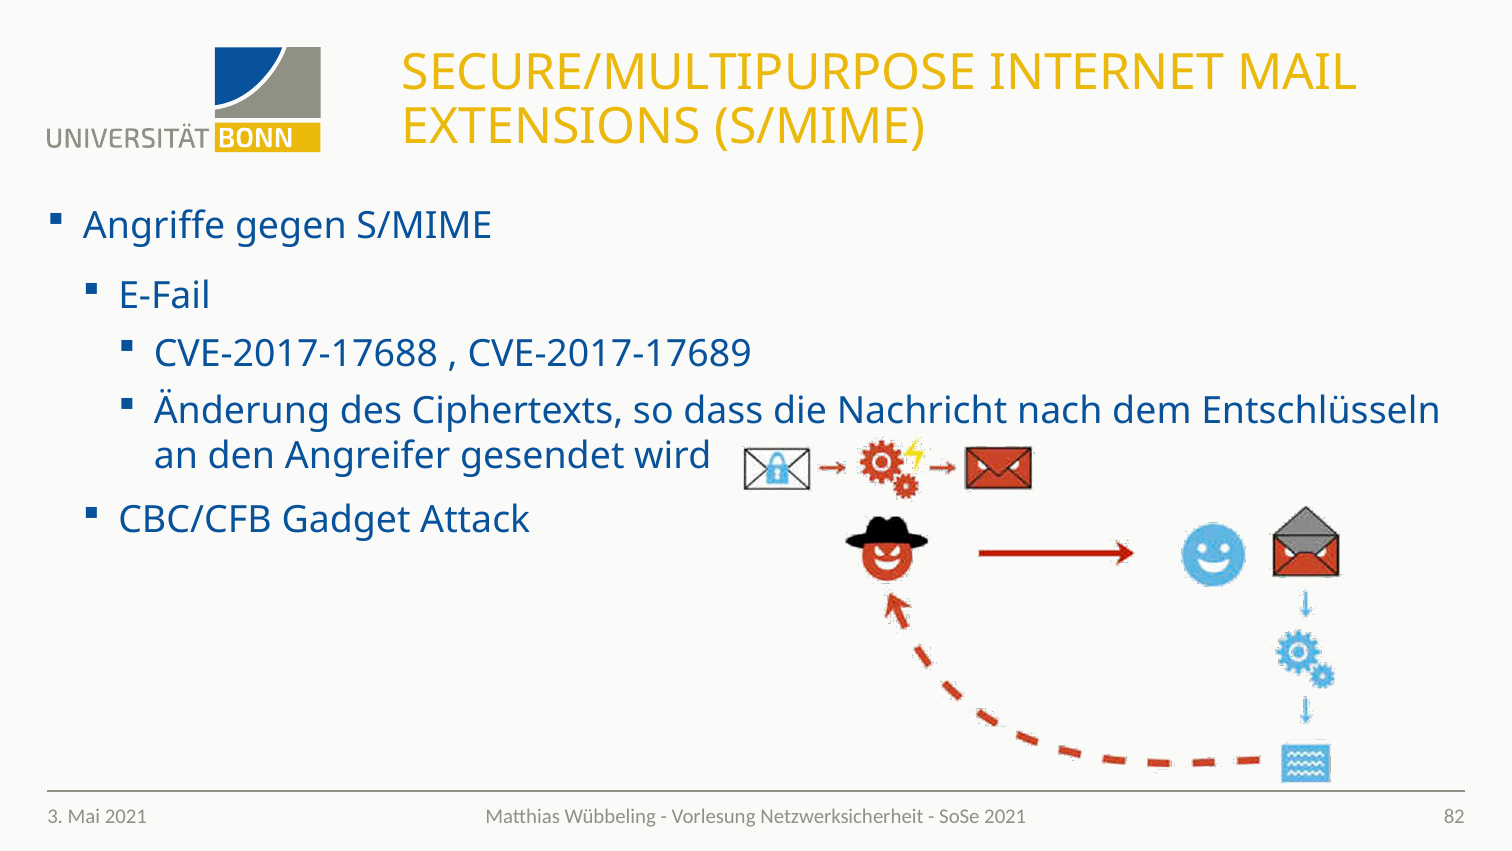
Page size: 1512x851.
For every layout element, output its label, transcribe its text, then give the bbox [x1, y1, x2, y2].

slide_number 3. Mai 2021 [47, 791, 189, 839]
title Secure/Multipurpose Internet Mail Extensions (S/MIME) [401, 47, 1465, 154]
footer Matthias Wübbeling - Vorlesung Netzwerksicherheit - SoSe 2021 [342, 791, 1170, 839]
slide_number 82 [1370, 791, 1465, 839]
picture [732, 424, 1343, 792]
list Angriffe gegen S/MIME E-Fail CVE-2017-17688 , CVE-2017-17689 Änderung des Ciphertexts, so dass die Nachricht nach dem Entschlüsseln an den Angreifer gesendet wird CBC/CFB Gadget Attack [47, 200, 1465, 745]
